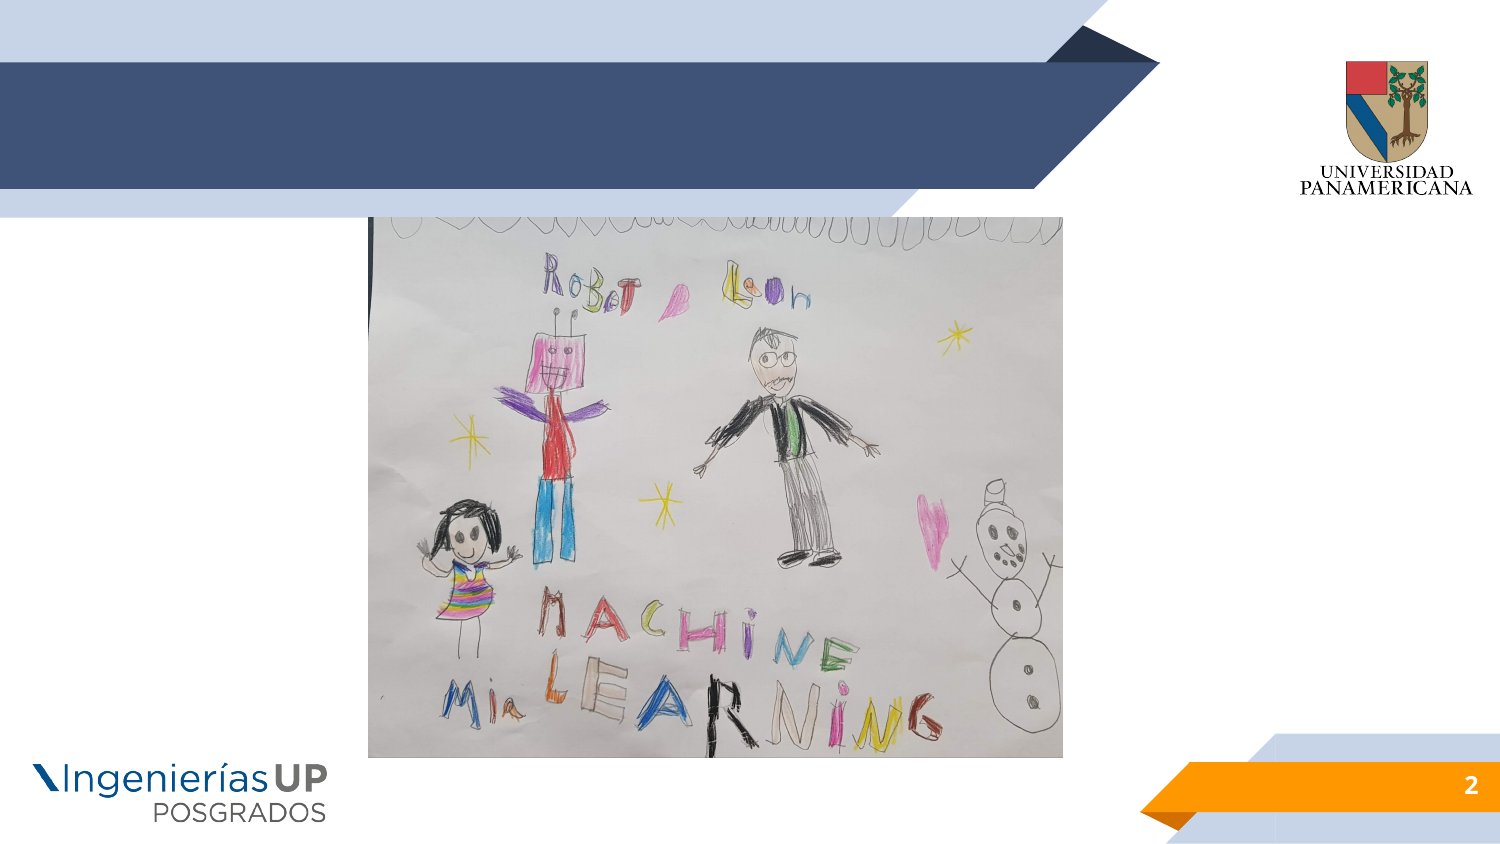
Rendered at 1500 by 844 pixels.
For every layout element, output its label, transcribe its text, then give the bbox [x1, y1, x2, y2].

picture [15, 737, 344, 844]
slide_number 2 [1249, 760, 1494, 813]
picture [1286, 44, 1490, 210]
picture [368, 217, 1063, 758]
